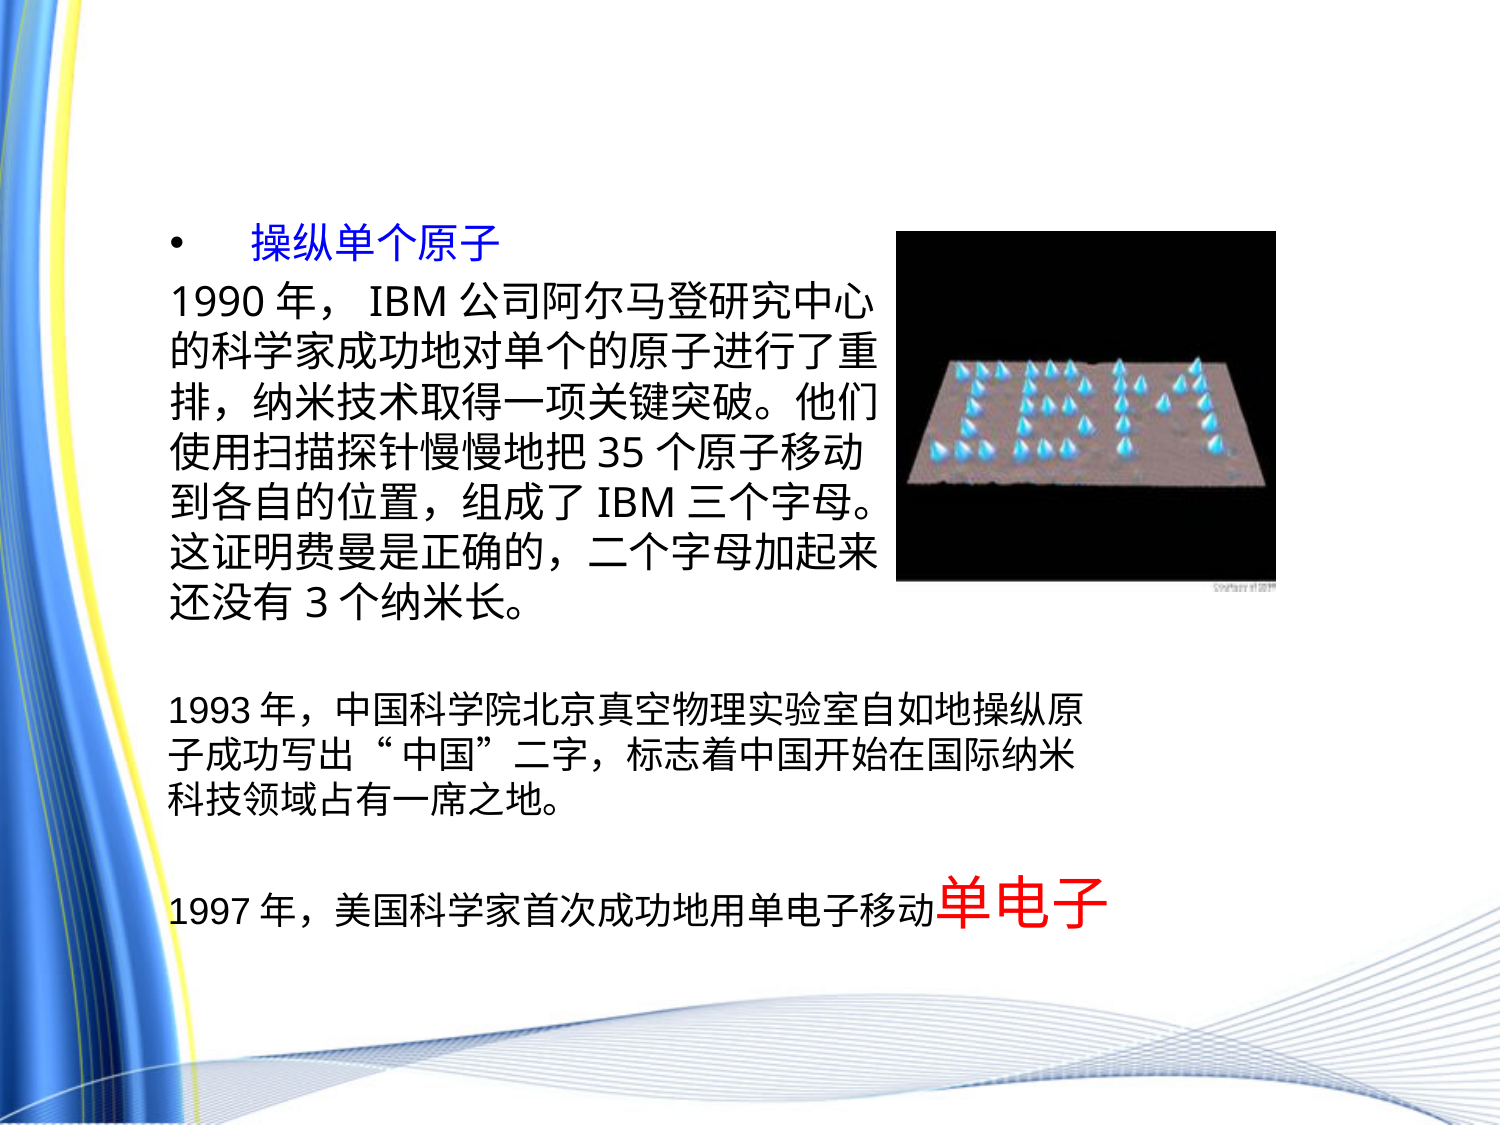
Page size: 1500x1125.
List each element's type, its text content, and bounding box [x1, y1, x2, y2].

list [896, 231, 1276, 593]
text_box 1993年，中国科学院北京真空物理实验室自如地操纵原子成功写出“ 中国”二字，标志着中国开始在国际纳米科技领域占有一席之地。 1997年，美国科学家首次成功地用单电子移动单电子 [153, 678, 1125, 944]
list 操纵单个原子 1990年，IBM公司阿尔马登研究中心的科学家成功地对单个的原子进行了重排，纳米技术取得一项关键突破。他们使用扫描探针慢慢地把35个原子移动到各自的位置，组成了IBM三个字母。这证明费曼是正确的，二个字母加起来还没有3个纳米长。 [152, 91, 897, 1007]
picture [0, 0, 1500, 1125]
